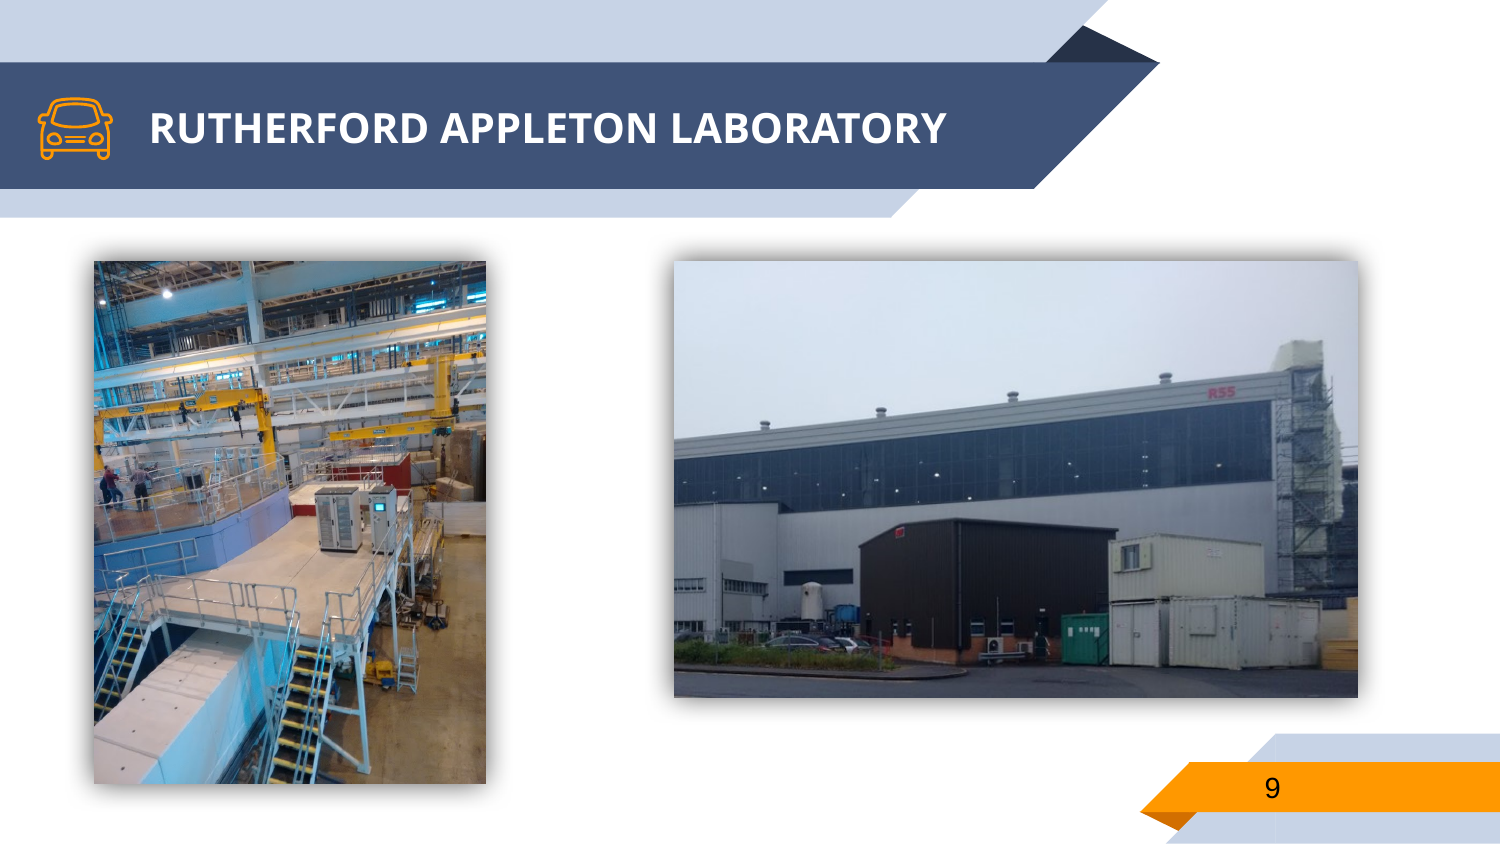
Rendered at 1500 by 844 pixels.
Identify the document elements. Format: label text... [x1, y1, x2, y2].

picture [674, 261, 1358, 699]
title RUTHERFORD APPLETON LABORATORY [133, 64, 997, 190]
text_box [38, 98, 112, 159]
slide_number 9 [1249, 760, 1494, 813]
picture [94, 261, 486, 784]
